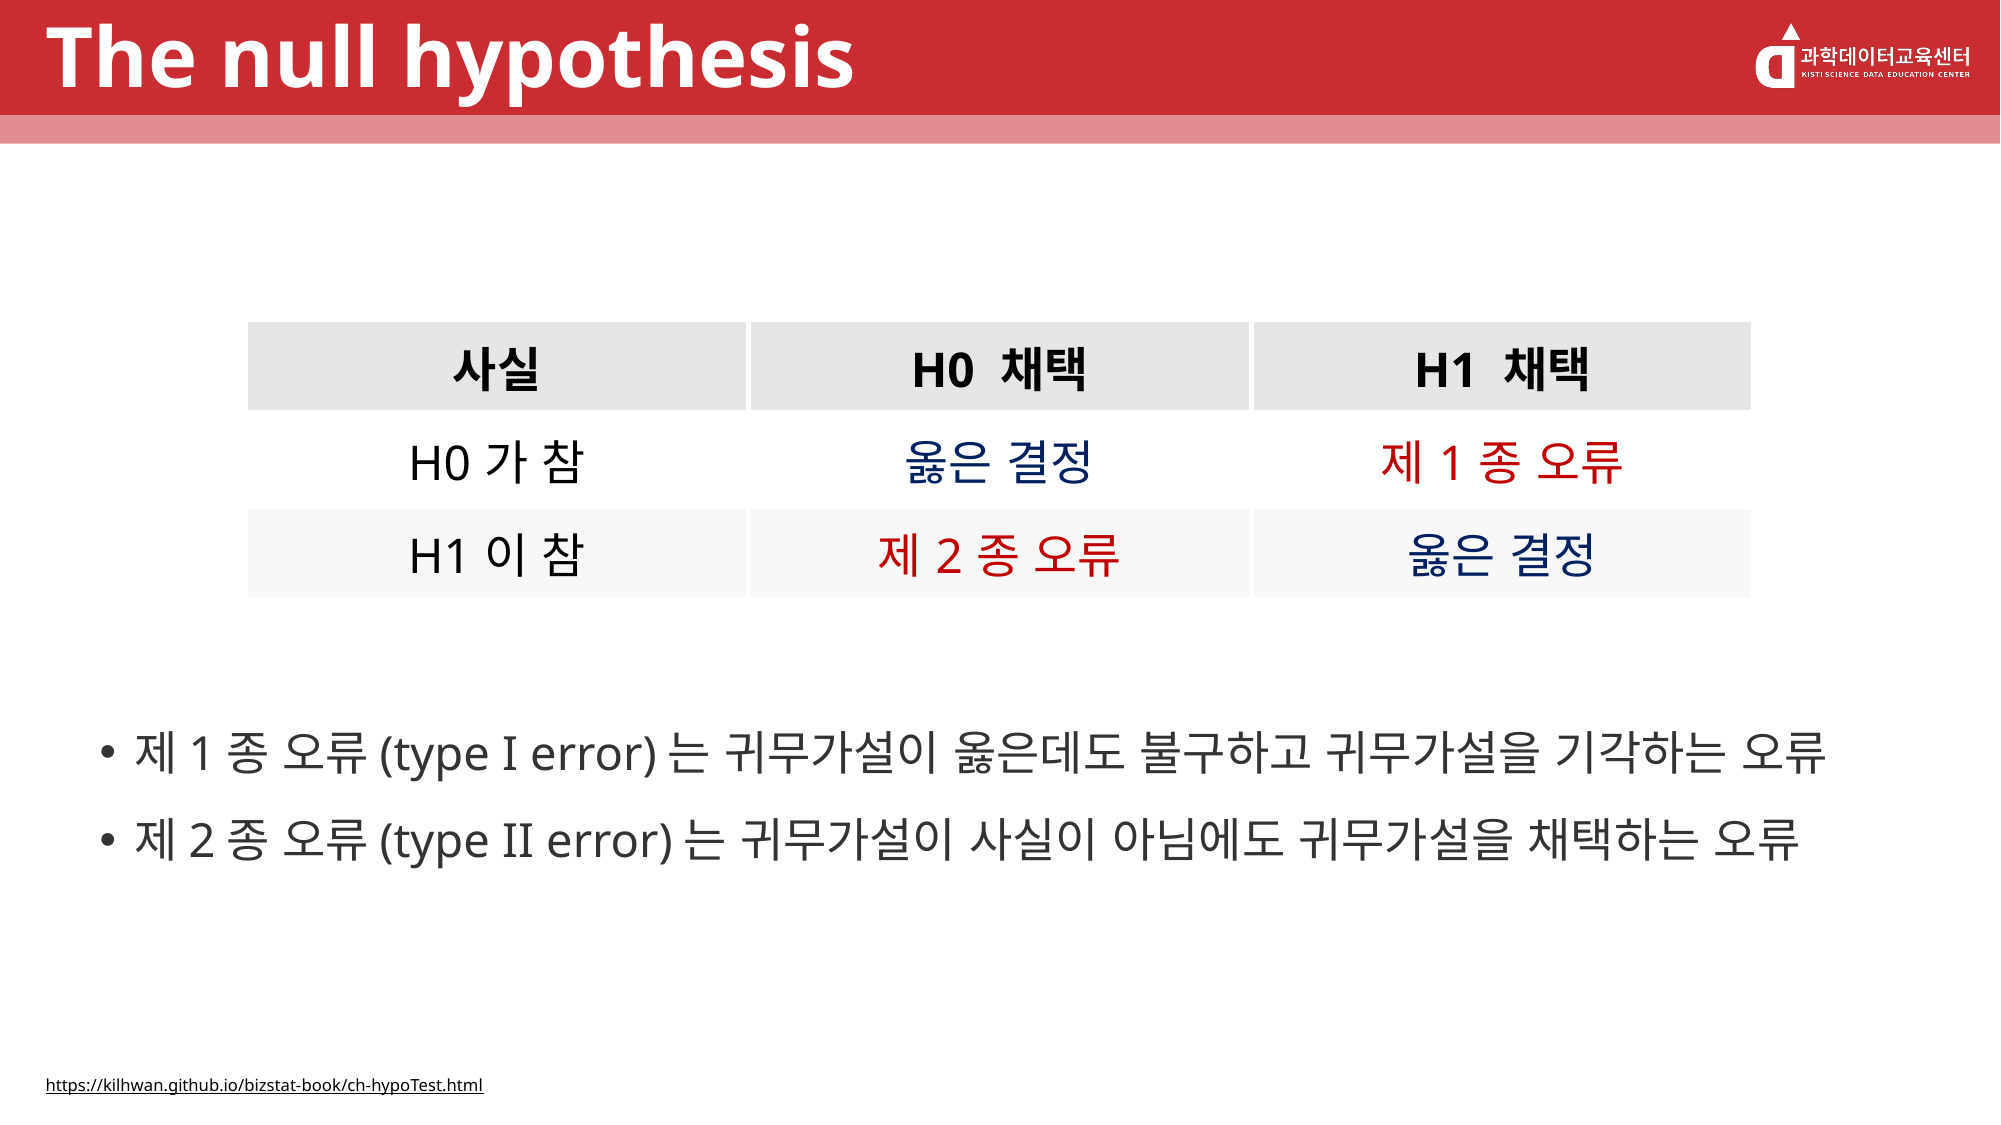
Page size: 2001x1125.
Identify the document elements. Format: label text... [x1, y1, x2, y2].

table_cell 제2종 오류 [751, 509, 1249, 597]
text_box https://kilhwan.github.io/bizstat-book/ch-hypoTest.html [30, 1067, 1034, 1106]
title The null hypothesis [30, 22, 1725, 99]
table_cell H1이 참 [248, 509, 746, 597]
list 제1종 오류(type I error)는 귀무가설이 옳은데도 불구하고 귀무가설을 기각하는 오류 제2종 오류(type II error)는 귀무가설이 사실이 아님에도 귀무가설을 채택하는 오류 [84, 715, 1934, 921]
table_cell 옳은 결정 [751, 416, 1249, 503]
table_header 사실 [248, 322, 746, 410]
table_cell H0가 참 [248, 416, 746, 503]
table_header H0 채택 [751, 322, 1249, 410]
table_header H1 채택 [1254, 322, 1751, 410]
picture [1755, 22, 1970, 89]
table_cell 제1종 오류 [1254, 416, 1751, 503]
table_cell 옳은 결정 [1254, 509, 1751, 597]
